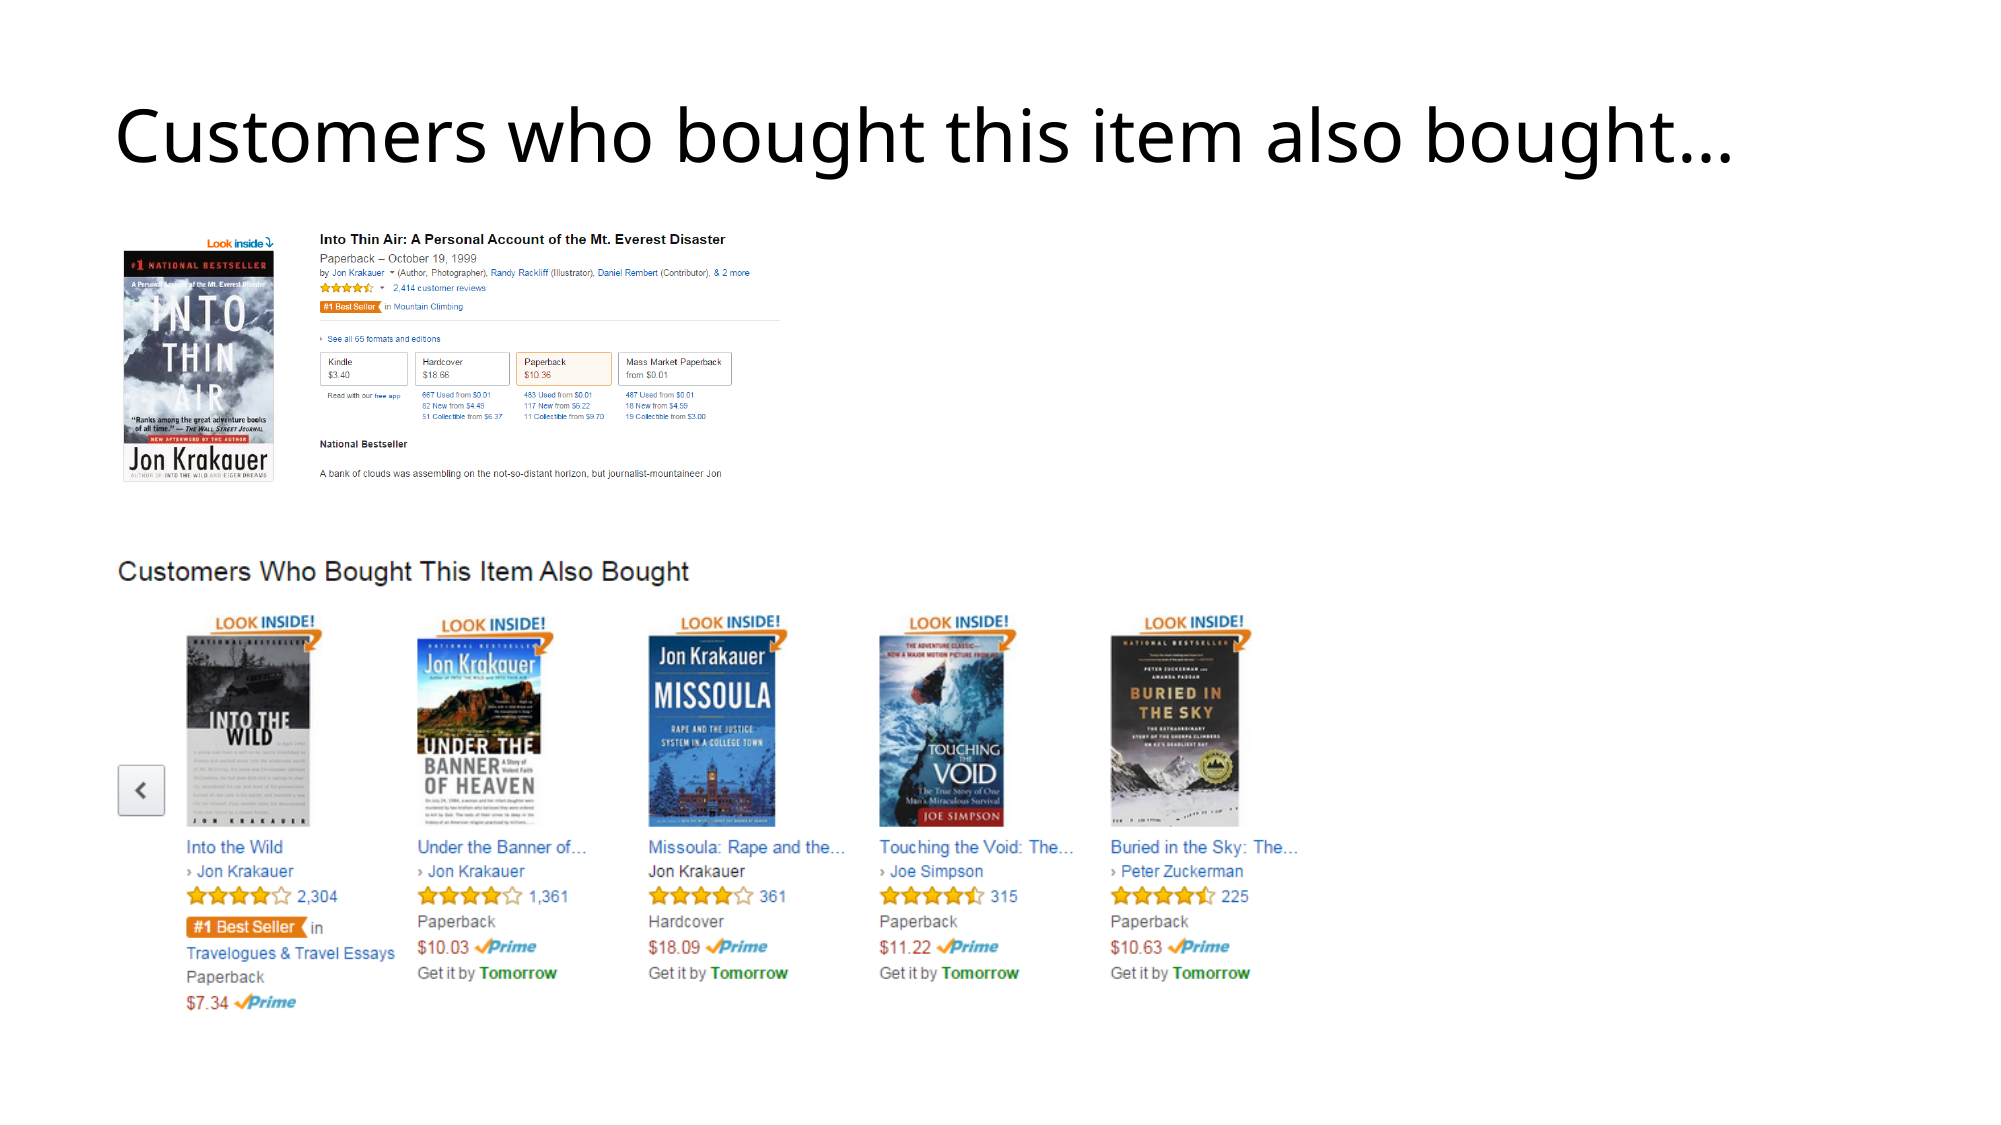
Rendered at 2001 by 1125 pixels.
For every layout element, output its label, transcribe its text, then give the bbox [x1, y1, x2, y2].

picture [115, 221, 782, 482]
text_box Customers who bought this item also bought… [99, 41, 1916, 186]
picture [102, 544, 1314, 1020]
